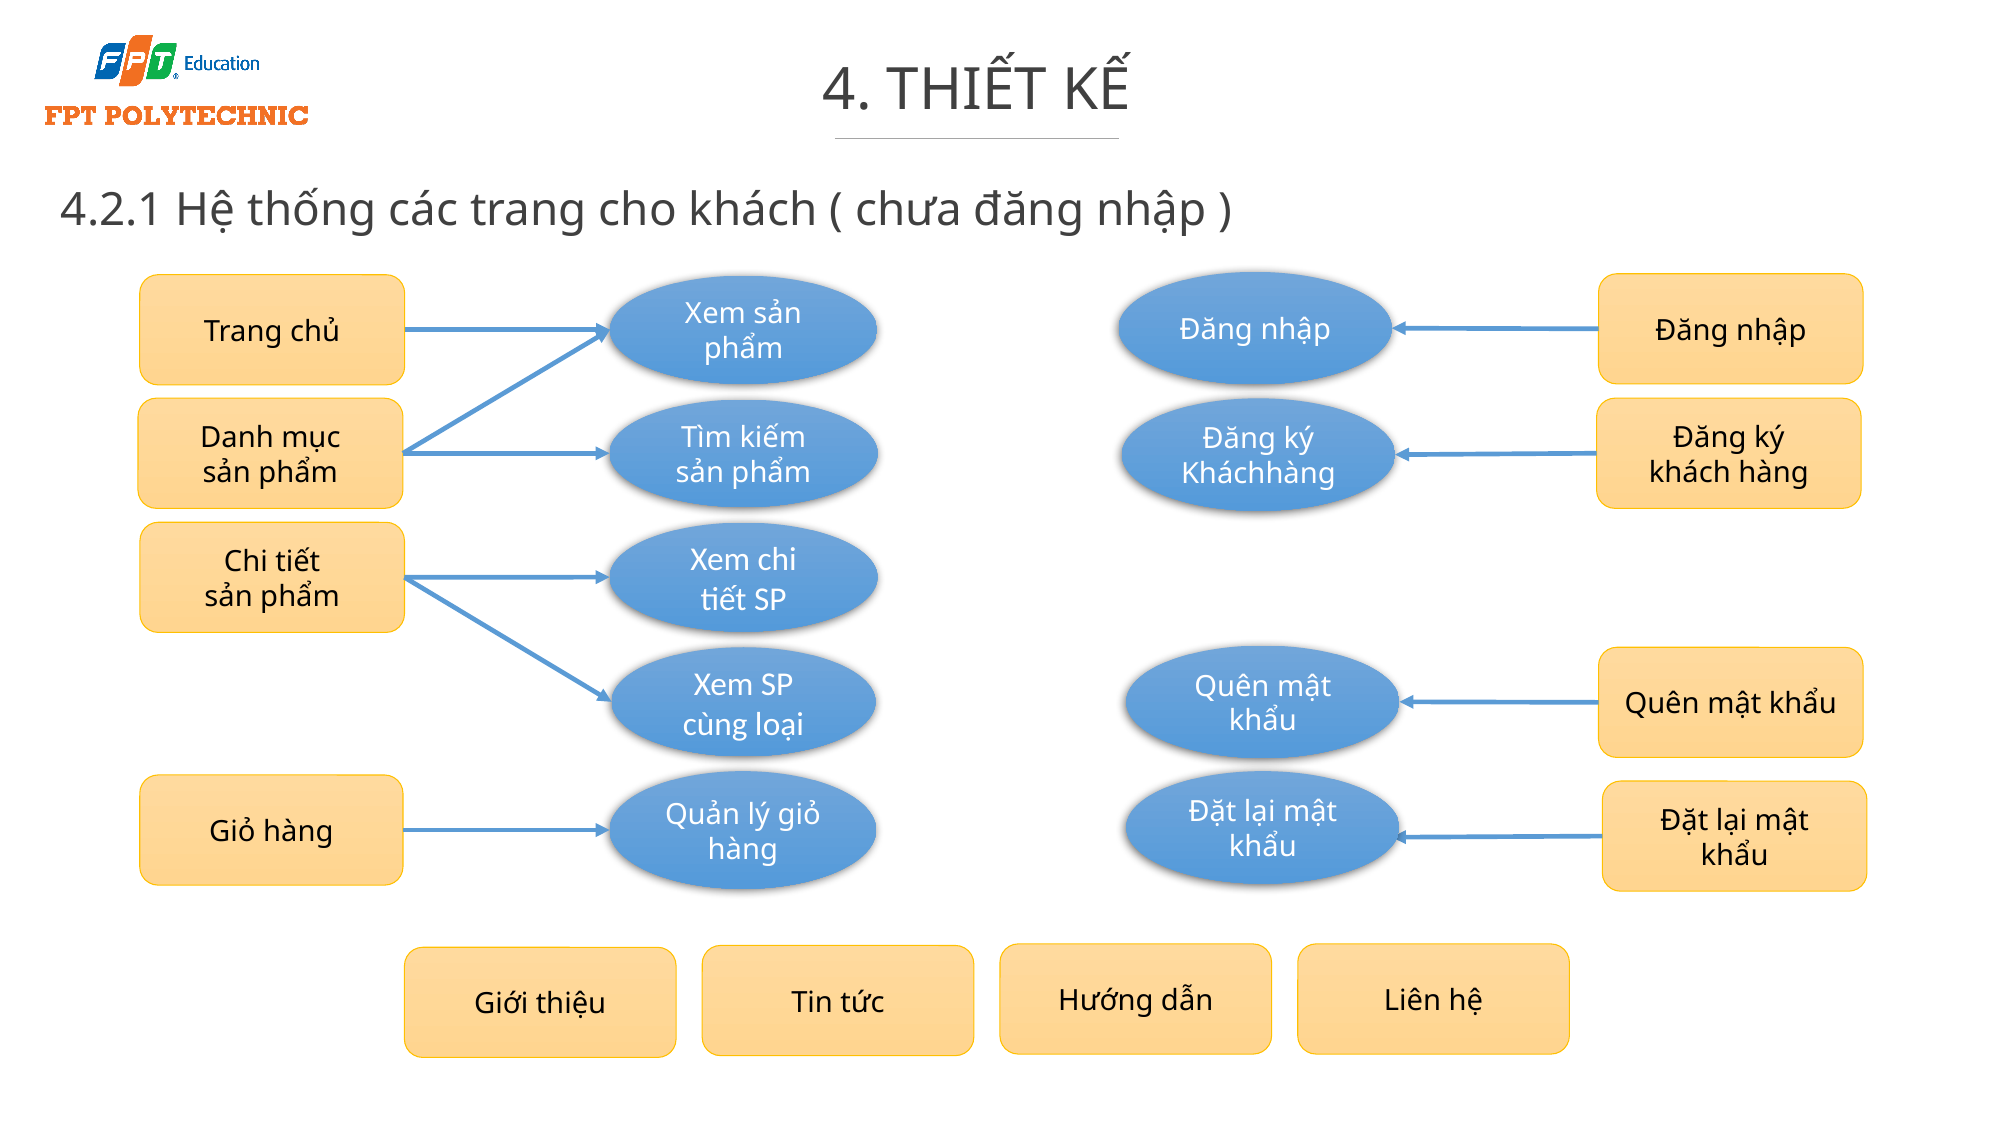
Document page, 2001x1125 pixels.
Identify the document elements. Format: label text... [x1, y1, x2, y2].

text_box Quản lý giỏ hàng [609, 771, 877, 889]
text_box 4.2.1 Hệ thống các trang cho khách ( chưa đăng nhập ) [45, 155, 1457, 260]
text_box Quên mật khẩu [1126, 645, 1400, 758]
text_box Giỏ hàng [139, 774, 404, 886]
text_box Tin tức [701, 944, 975, 1057]
text_box Quên mật khẩu [1597, 646, 1864, 758]
text_box Đăng ký Kháchhàng [1121, 398, 1396, 511]
text_box Tìm kiếm sản phẩm [609, 399, 878, 508]
text_box Hướng dẫn [999, 943, 1273, 1055]
text_box Trang chủ [139, 274, 406, 386]
text_box Liên hệ [1297, 943, 1570, 1055]
picture [45, 35, 308, 125]
text_box Danh mục sản phẩm [137, 397, 404, 509]
text_box Chi tiết sản phẩm [139, 521, 406, 633]
text_box Giới thiệu [403, 946, 677, 1058]
text_box Xem chi tiết SP [609, 522, 878, 632]
text_box Đăng nhập [1118, 271, 1392, 385]
text_box Đăng ký khách hàng [1596, 397, 1862, 509]
text_box Đăng nhập [1597, 273, 1864, 385]
text_box Xem SP cùng loại [611, 647, 876, 757]
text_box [402, 329, 611, 454]
text_box Đặt lại mật khẩu [1126, 771, 1400, 884]
title 4. THIẾT KẾ [107, 34, 1847, 139]
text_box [404, 577, 612, 702]
text_box Xem sản phẩm [610, 275, 878, 384]
text_box Đặt lại mật khẩu [1601, 780, 1868, 892]
